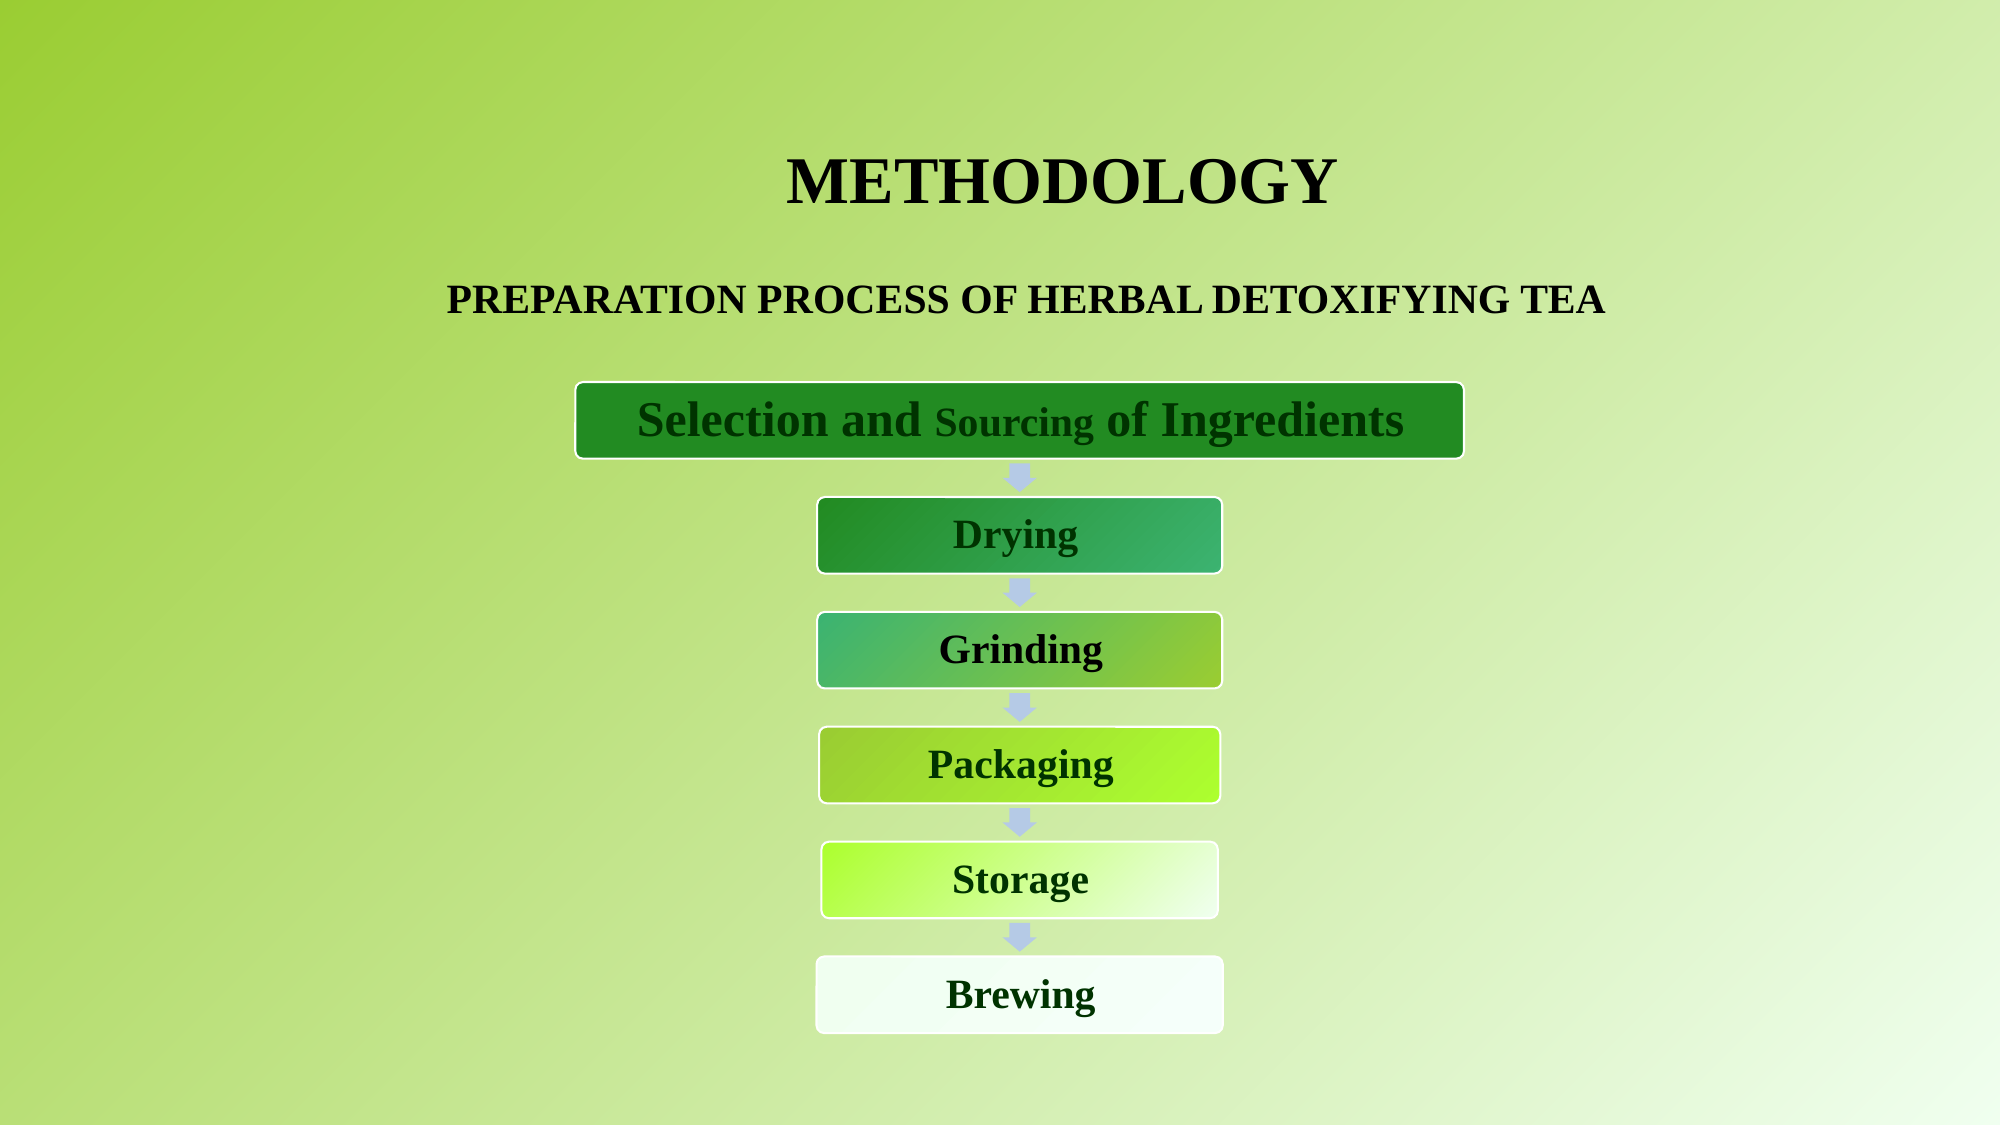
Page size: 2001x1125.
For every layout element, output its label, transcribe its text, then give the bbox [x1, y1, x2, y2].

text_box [524, 381, 1515, 1034]
text_box METHODOLOGY [771, 129, 2000, 225]
text_box PREPARATION PROCESS OF HERBAL DETOXIFYING TEA [431, 264, 1822, 380]
